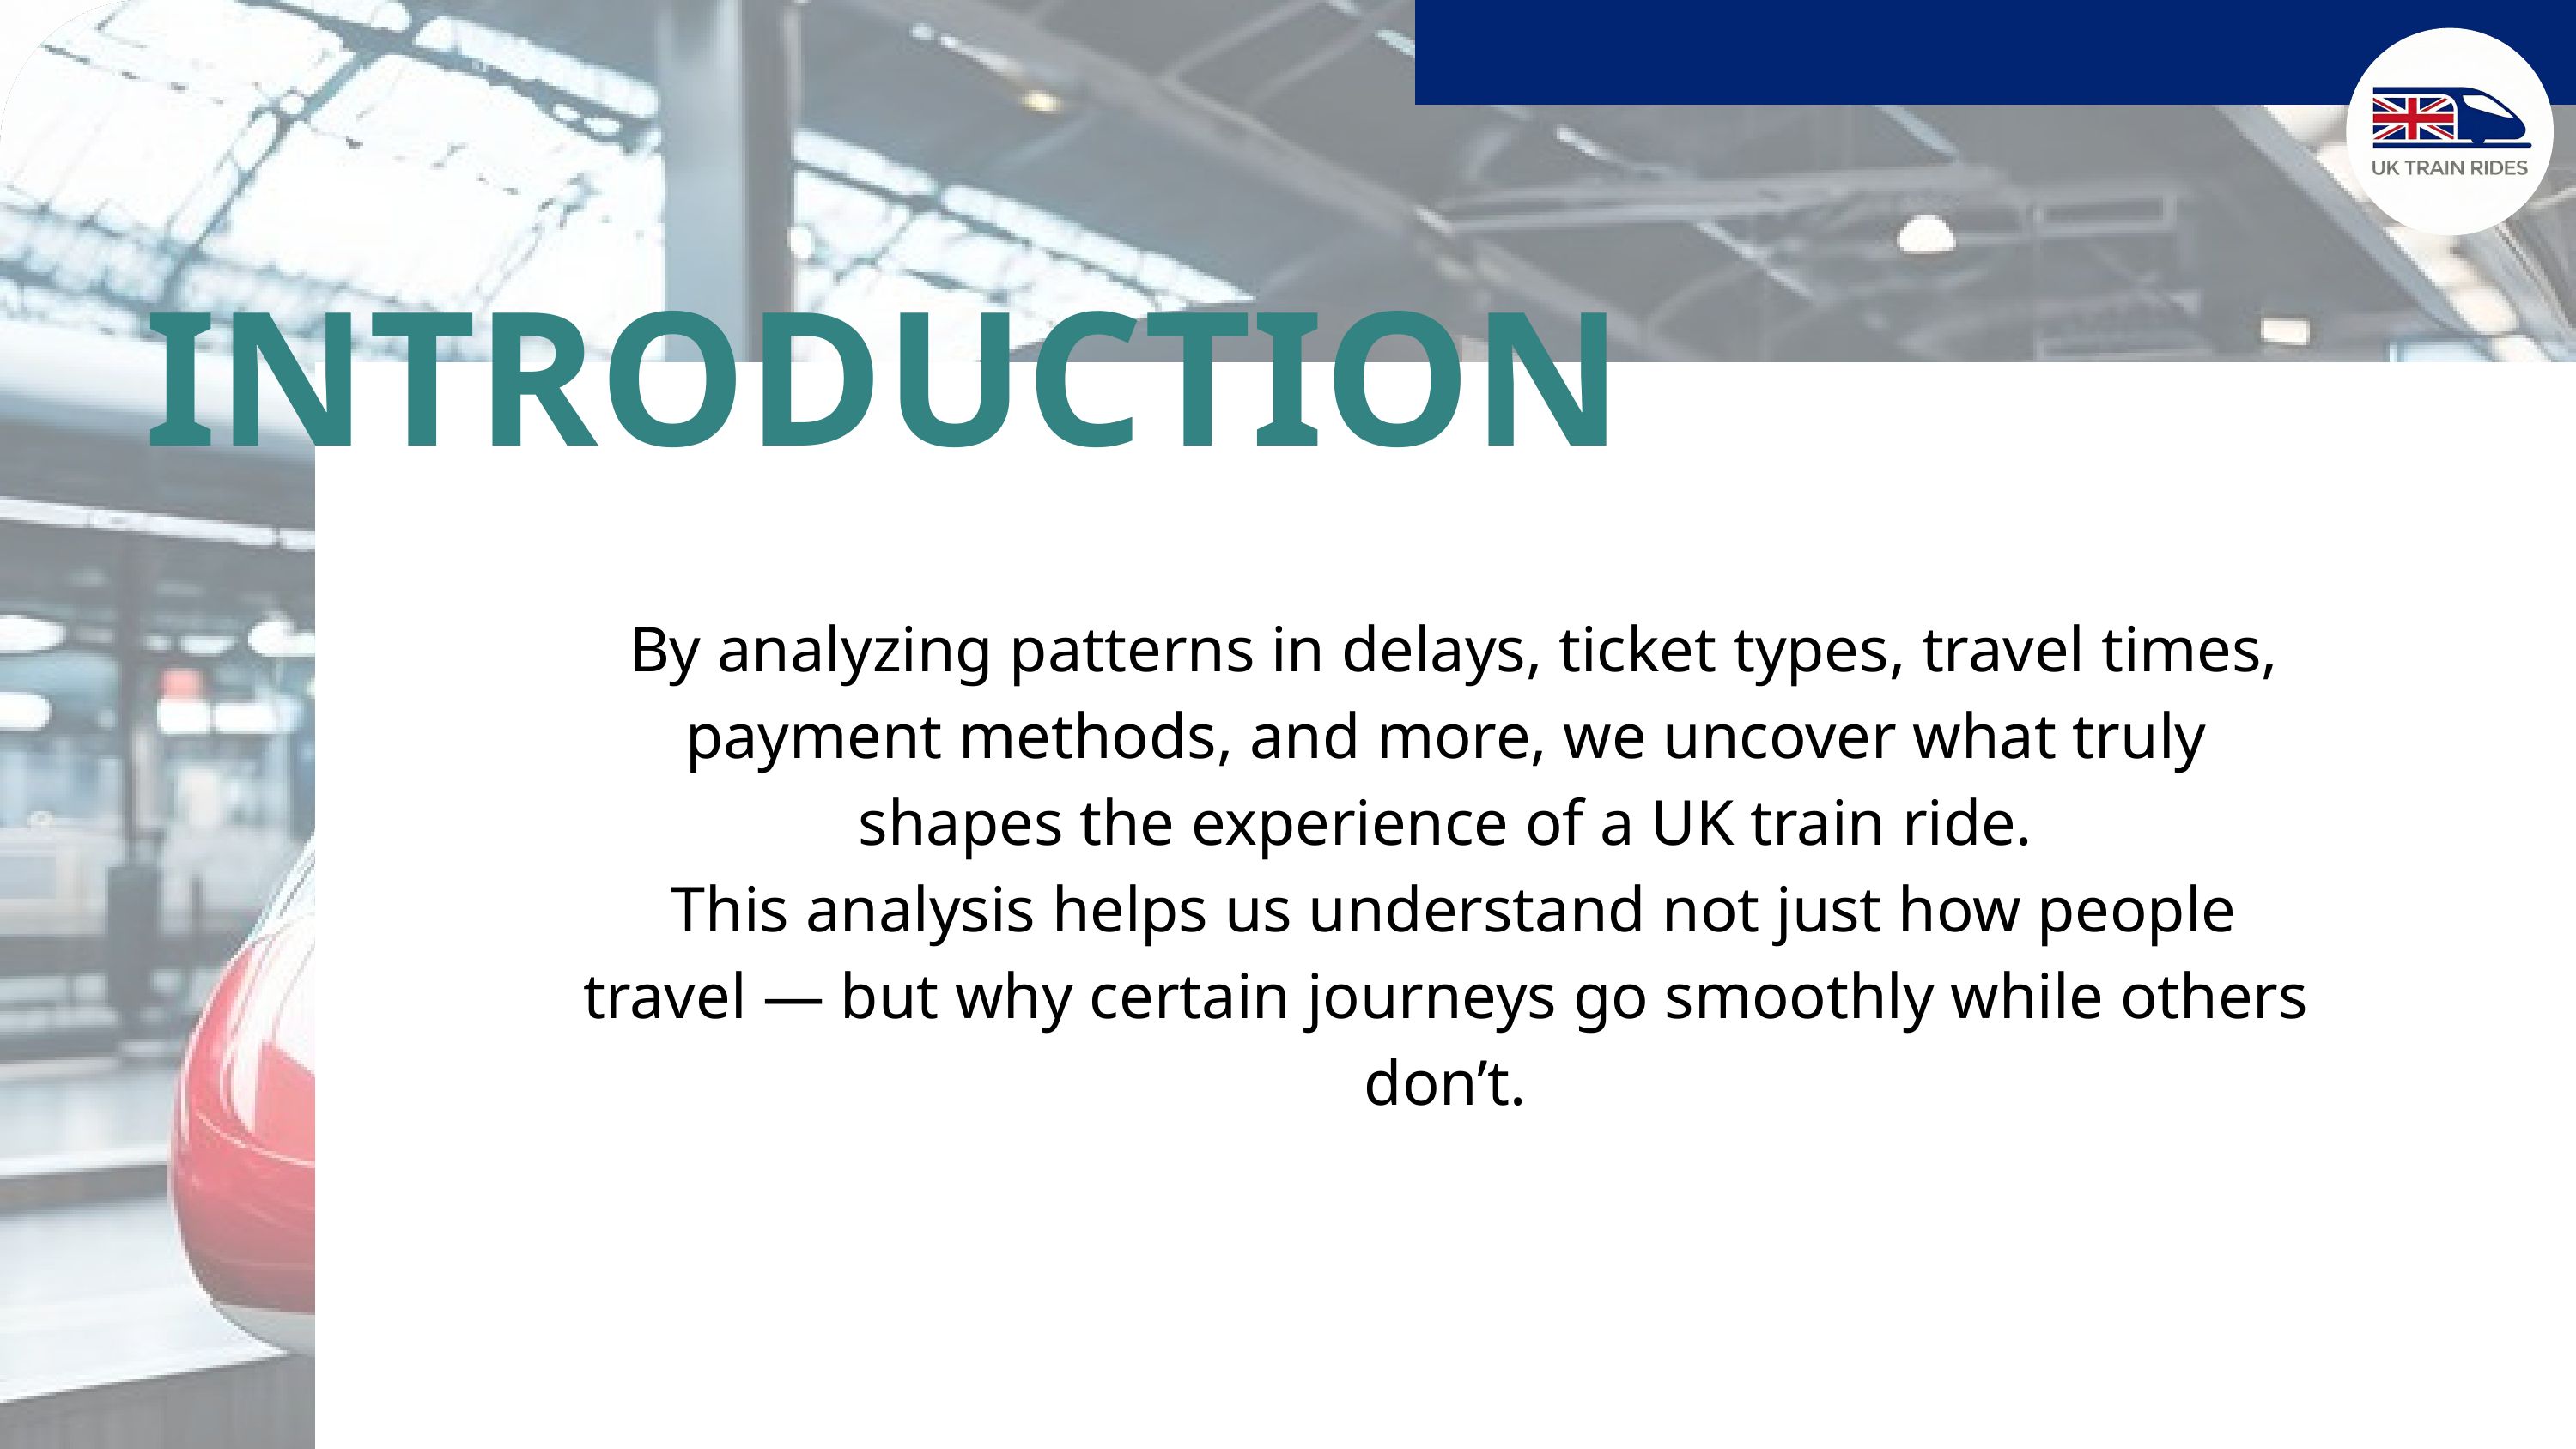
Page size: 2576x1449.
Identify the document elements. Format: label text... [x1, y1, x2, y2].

text_box [0, 0, 145, 145]
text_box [315, 361, 2576, 1449]
text_box INTRODUCTION [144, 222, 1627, 483]
text_box [0, 0, 2576, 1449]
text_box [2346, 27, 2555, 236]
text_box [1414, 0, 2576, 105]
